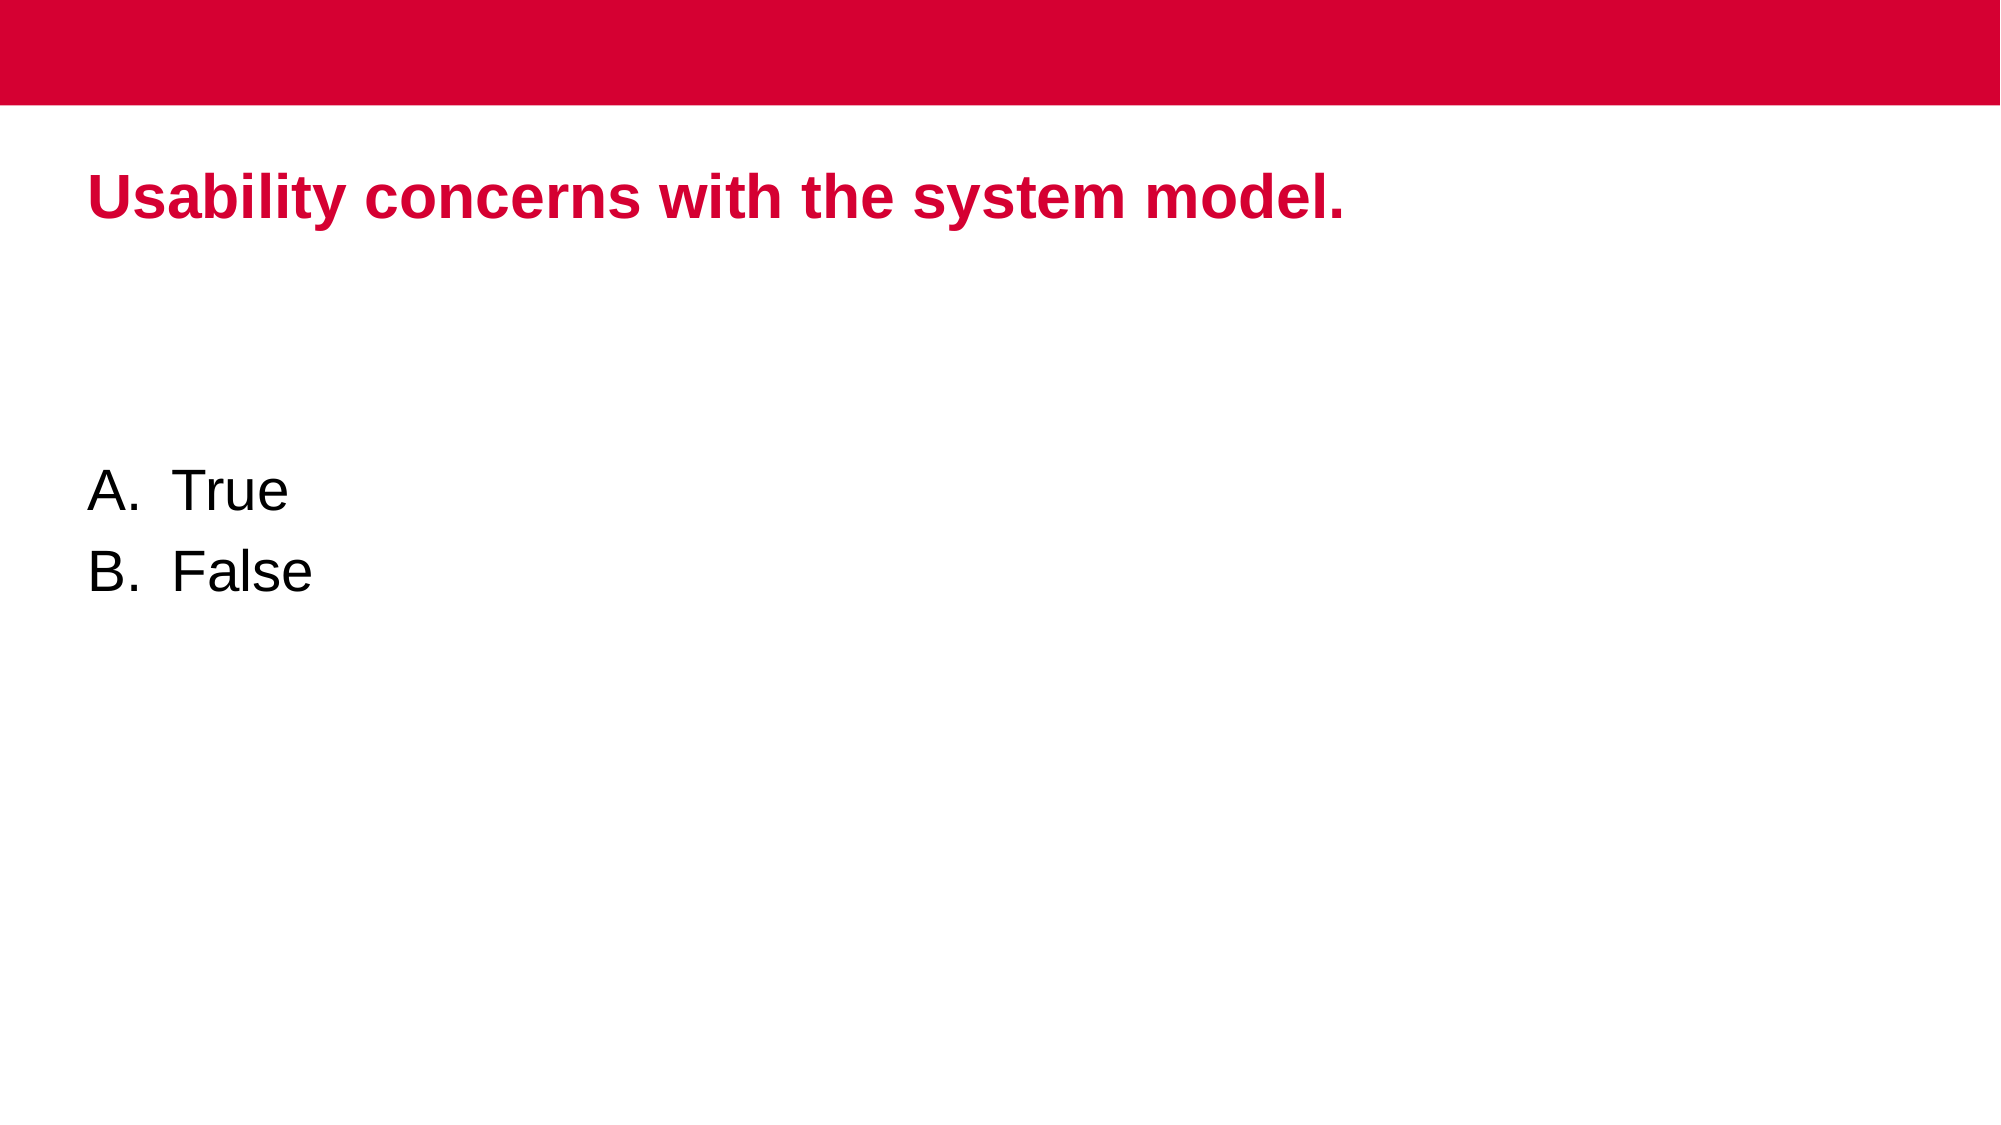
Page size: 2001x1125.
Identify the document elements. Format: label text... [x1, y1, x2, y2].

list True False [72, 444, 1930, 1012]
title Usability concerns with the system model. [72, 148, 1930, 362]
